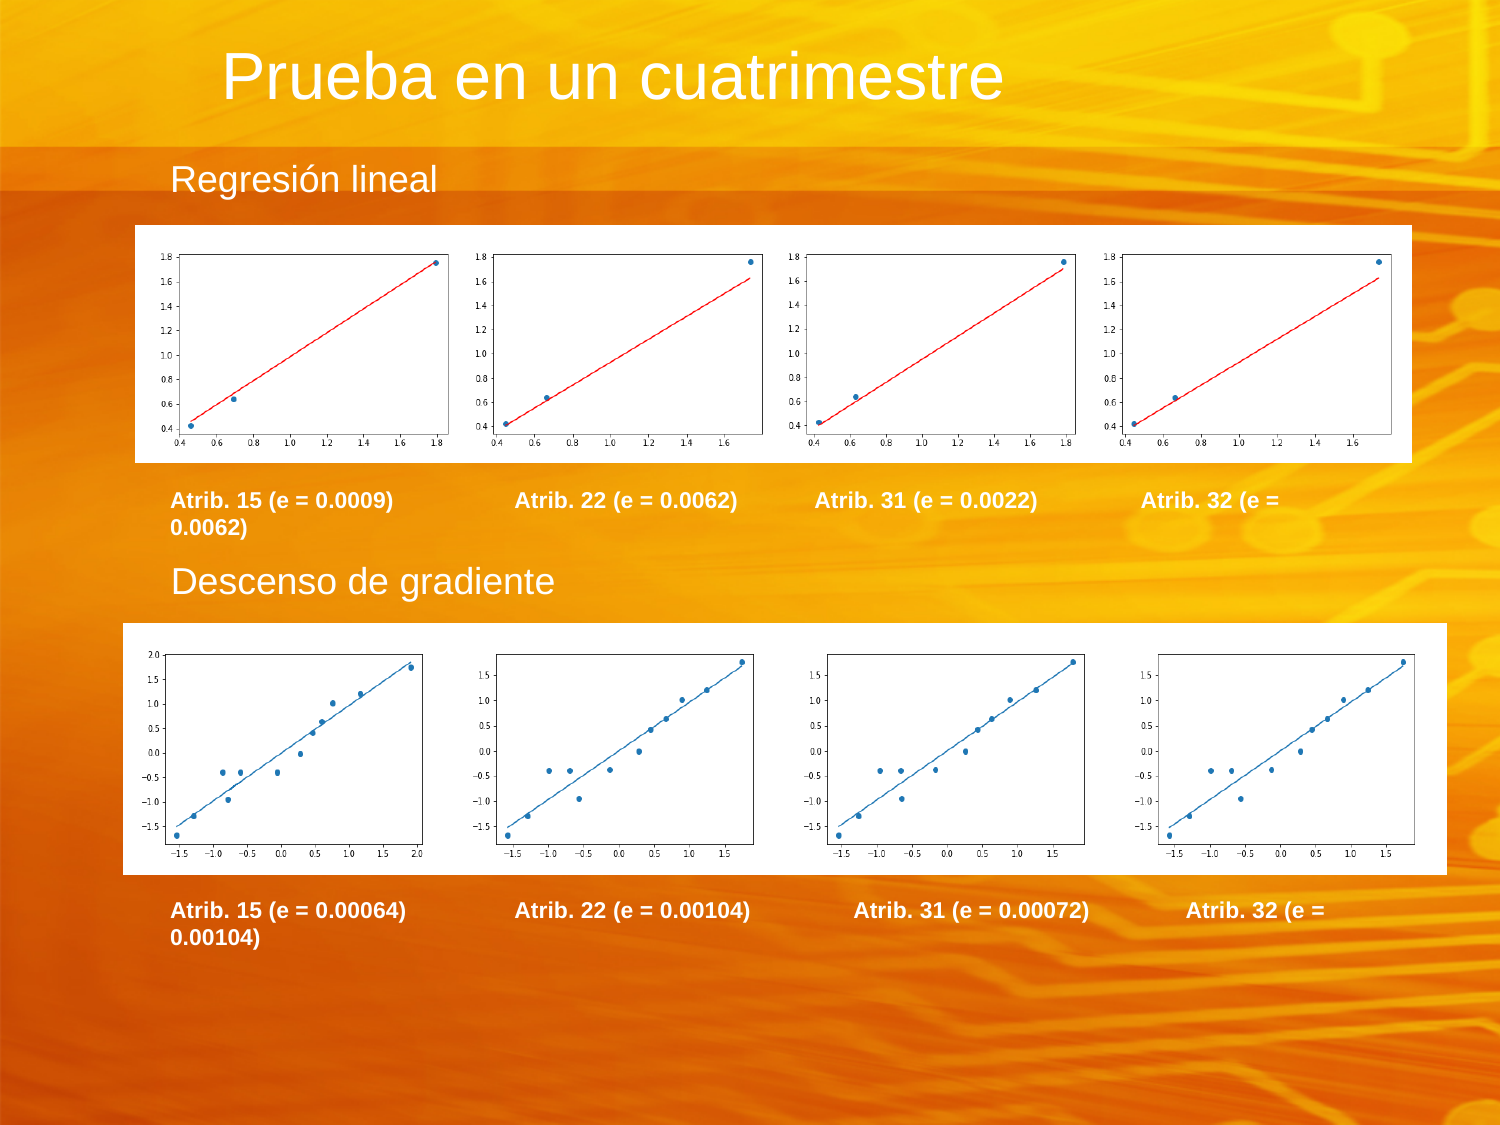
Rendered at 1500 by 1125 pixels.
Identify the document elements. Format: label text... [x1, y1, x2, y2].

text_box Descenso de gradiente [156, 549, 571, 610]
text_box Regresión lineal [155, 147, 453, 208]
text_box Atrib. 15 (e = 0.00064) Atrib. 22 (e = 0.00104) Atrib. 31 (e = 0.00072) Atrib. 32 (e = 0.00104) [155, 887, 1432, 958]
picture [0, 0, 1500, 1125]
title Prueba en un cuatrimestre [206, 30, 1377, 115]
text_box Atrib. 15 (e = 0.0009) Atrib. 22 (e = 0.0062) Atrib. 31 (e = 0.0022) Atrib. 32 (e = 0.0062) [155, 477, 1372, 548]
